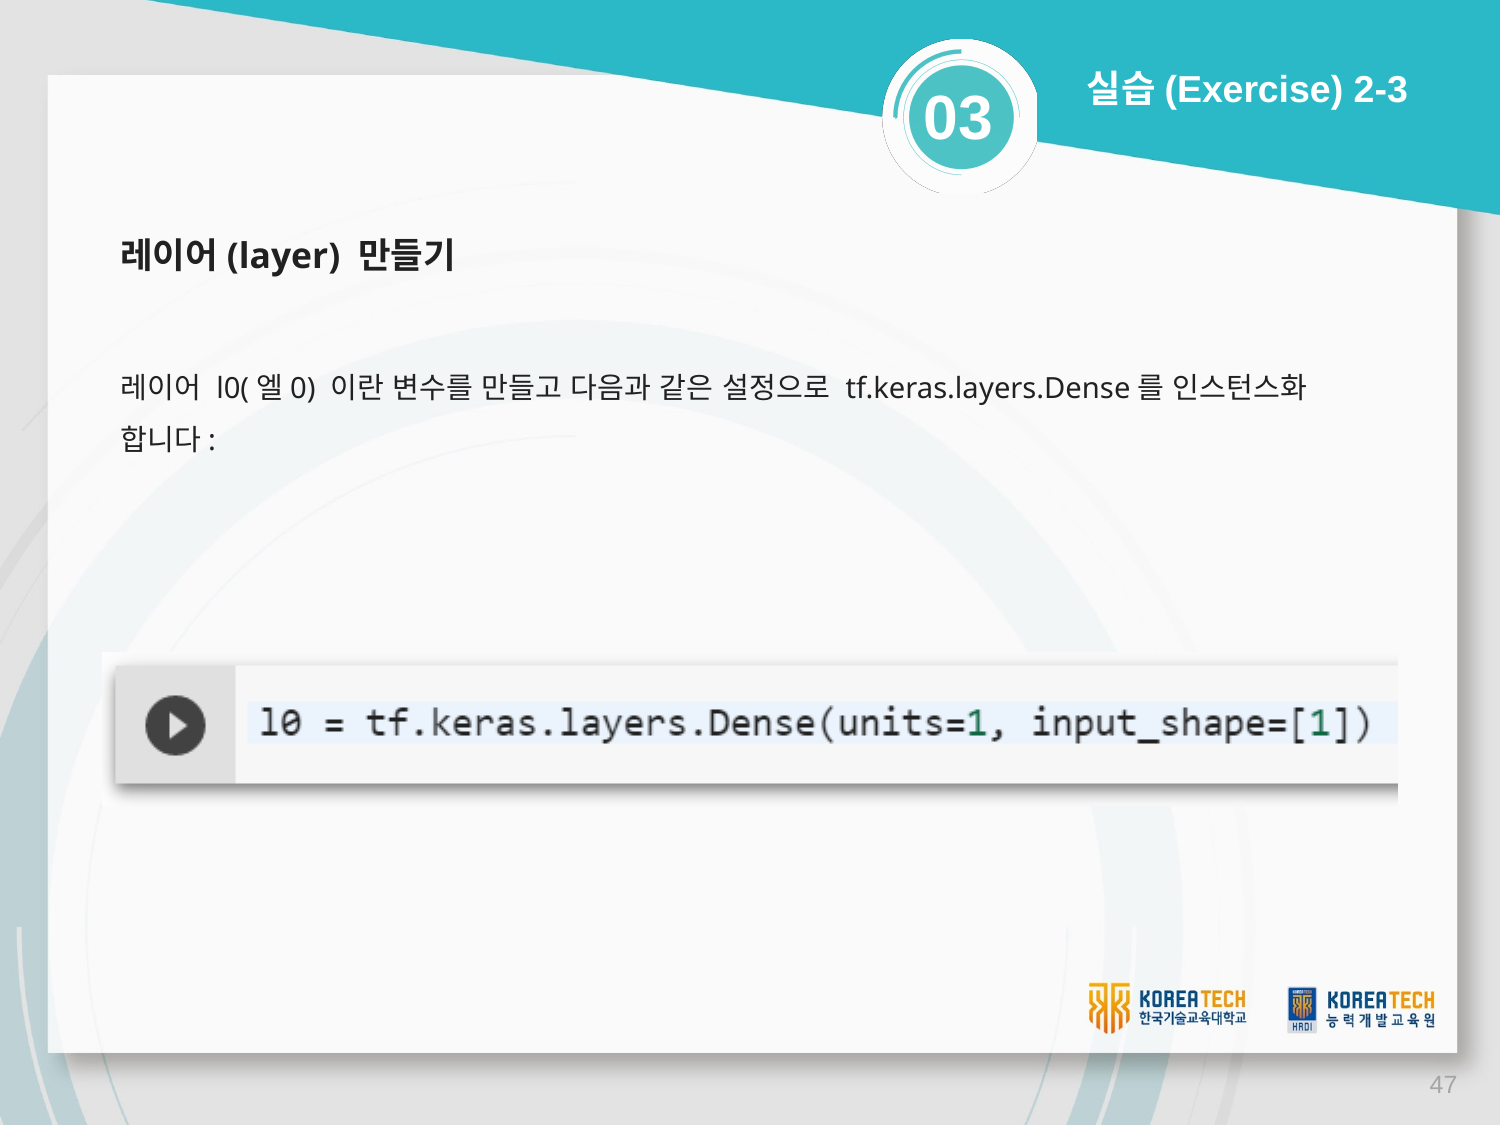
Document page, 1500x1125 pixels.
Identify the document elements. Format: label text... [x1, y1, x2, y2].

picture [0, 0, 1500, 1125]
text_box 레이어(layer) 만들기 레이어 l0(엘0) 이란 변수를 만들고 다음과 같은 설정으로 tf.keras.layers.Dense를 인스턴스화 합니다: [105, 218, 1395, 589]
slide_number 47 [1225, 1053, 1473, 1114]
text_box 실습(Exercise) 2-3 [1053, 57, 1441, 128]
